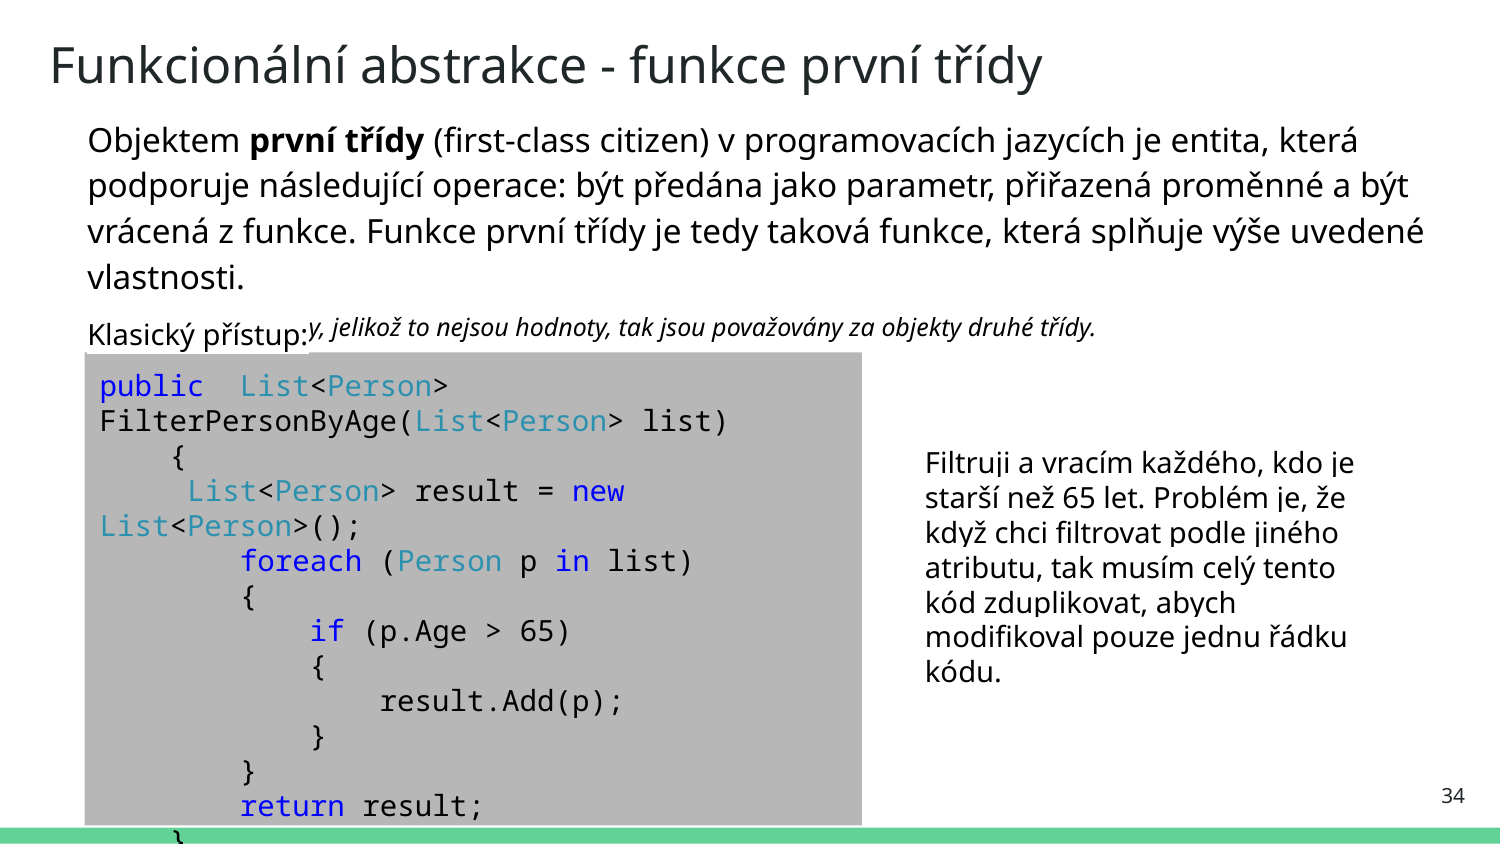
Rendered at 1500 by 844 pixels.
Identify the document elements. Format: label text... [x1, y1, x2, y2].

text_box public List<Person> FilterPersonByAge(List<Person> list) { List<Person> result = new List<Person>(); foreach (Person p in list) { if (p.Age > 65) { result.Add(p); } } return result; } [84, 352, 862, 826]
slide_number 34 [1389, 764, 1480, 830]
text_box Klasický přístup: [72, 291, 565, 372]
title Funkcionální abstrakce - funkce první třídy [34, 18, 1433, 113]
text_box Objektem první třídy (first-class citizen) v programovacích jazycích je entita, která podporuje následující operace: být předána jako parametr, přiřazená proměnné a být vrácená z funkce. Funkce první třídy je tedy taková funkce, která splňuje výše uvedené vlastnosti. Pozn. Metody a třídy, jelikož to nejsou hodnoty, tak jsou považovány za objekty druhé třídy. [72, 112, 1470, 387]
text_box Filtruji a vracím každého, kdo je starší než 65 let. Problém je, že když chci filtrovat podle jiného atributu, tak musím celý tento kód zduplikovat, abych modifikoval pouze jednu řádku kódu. [910, 456, 1406, 676]
